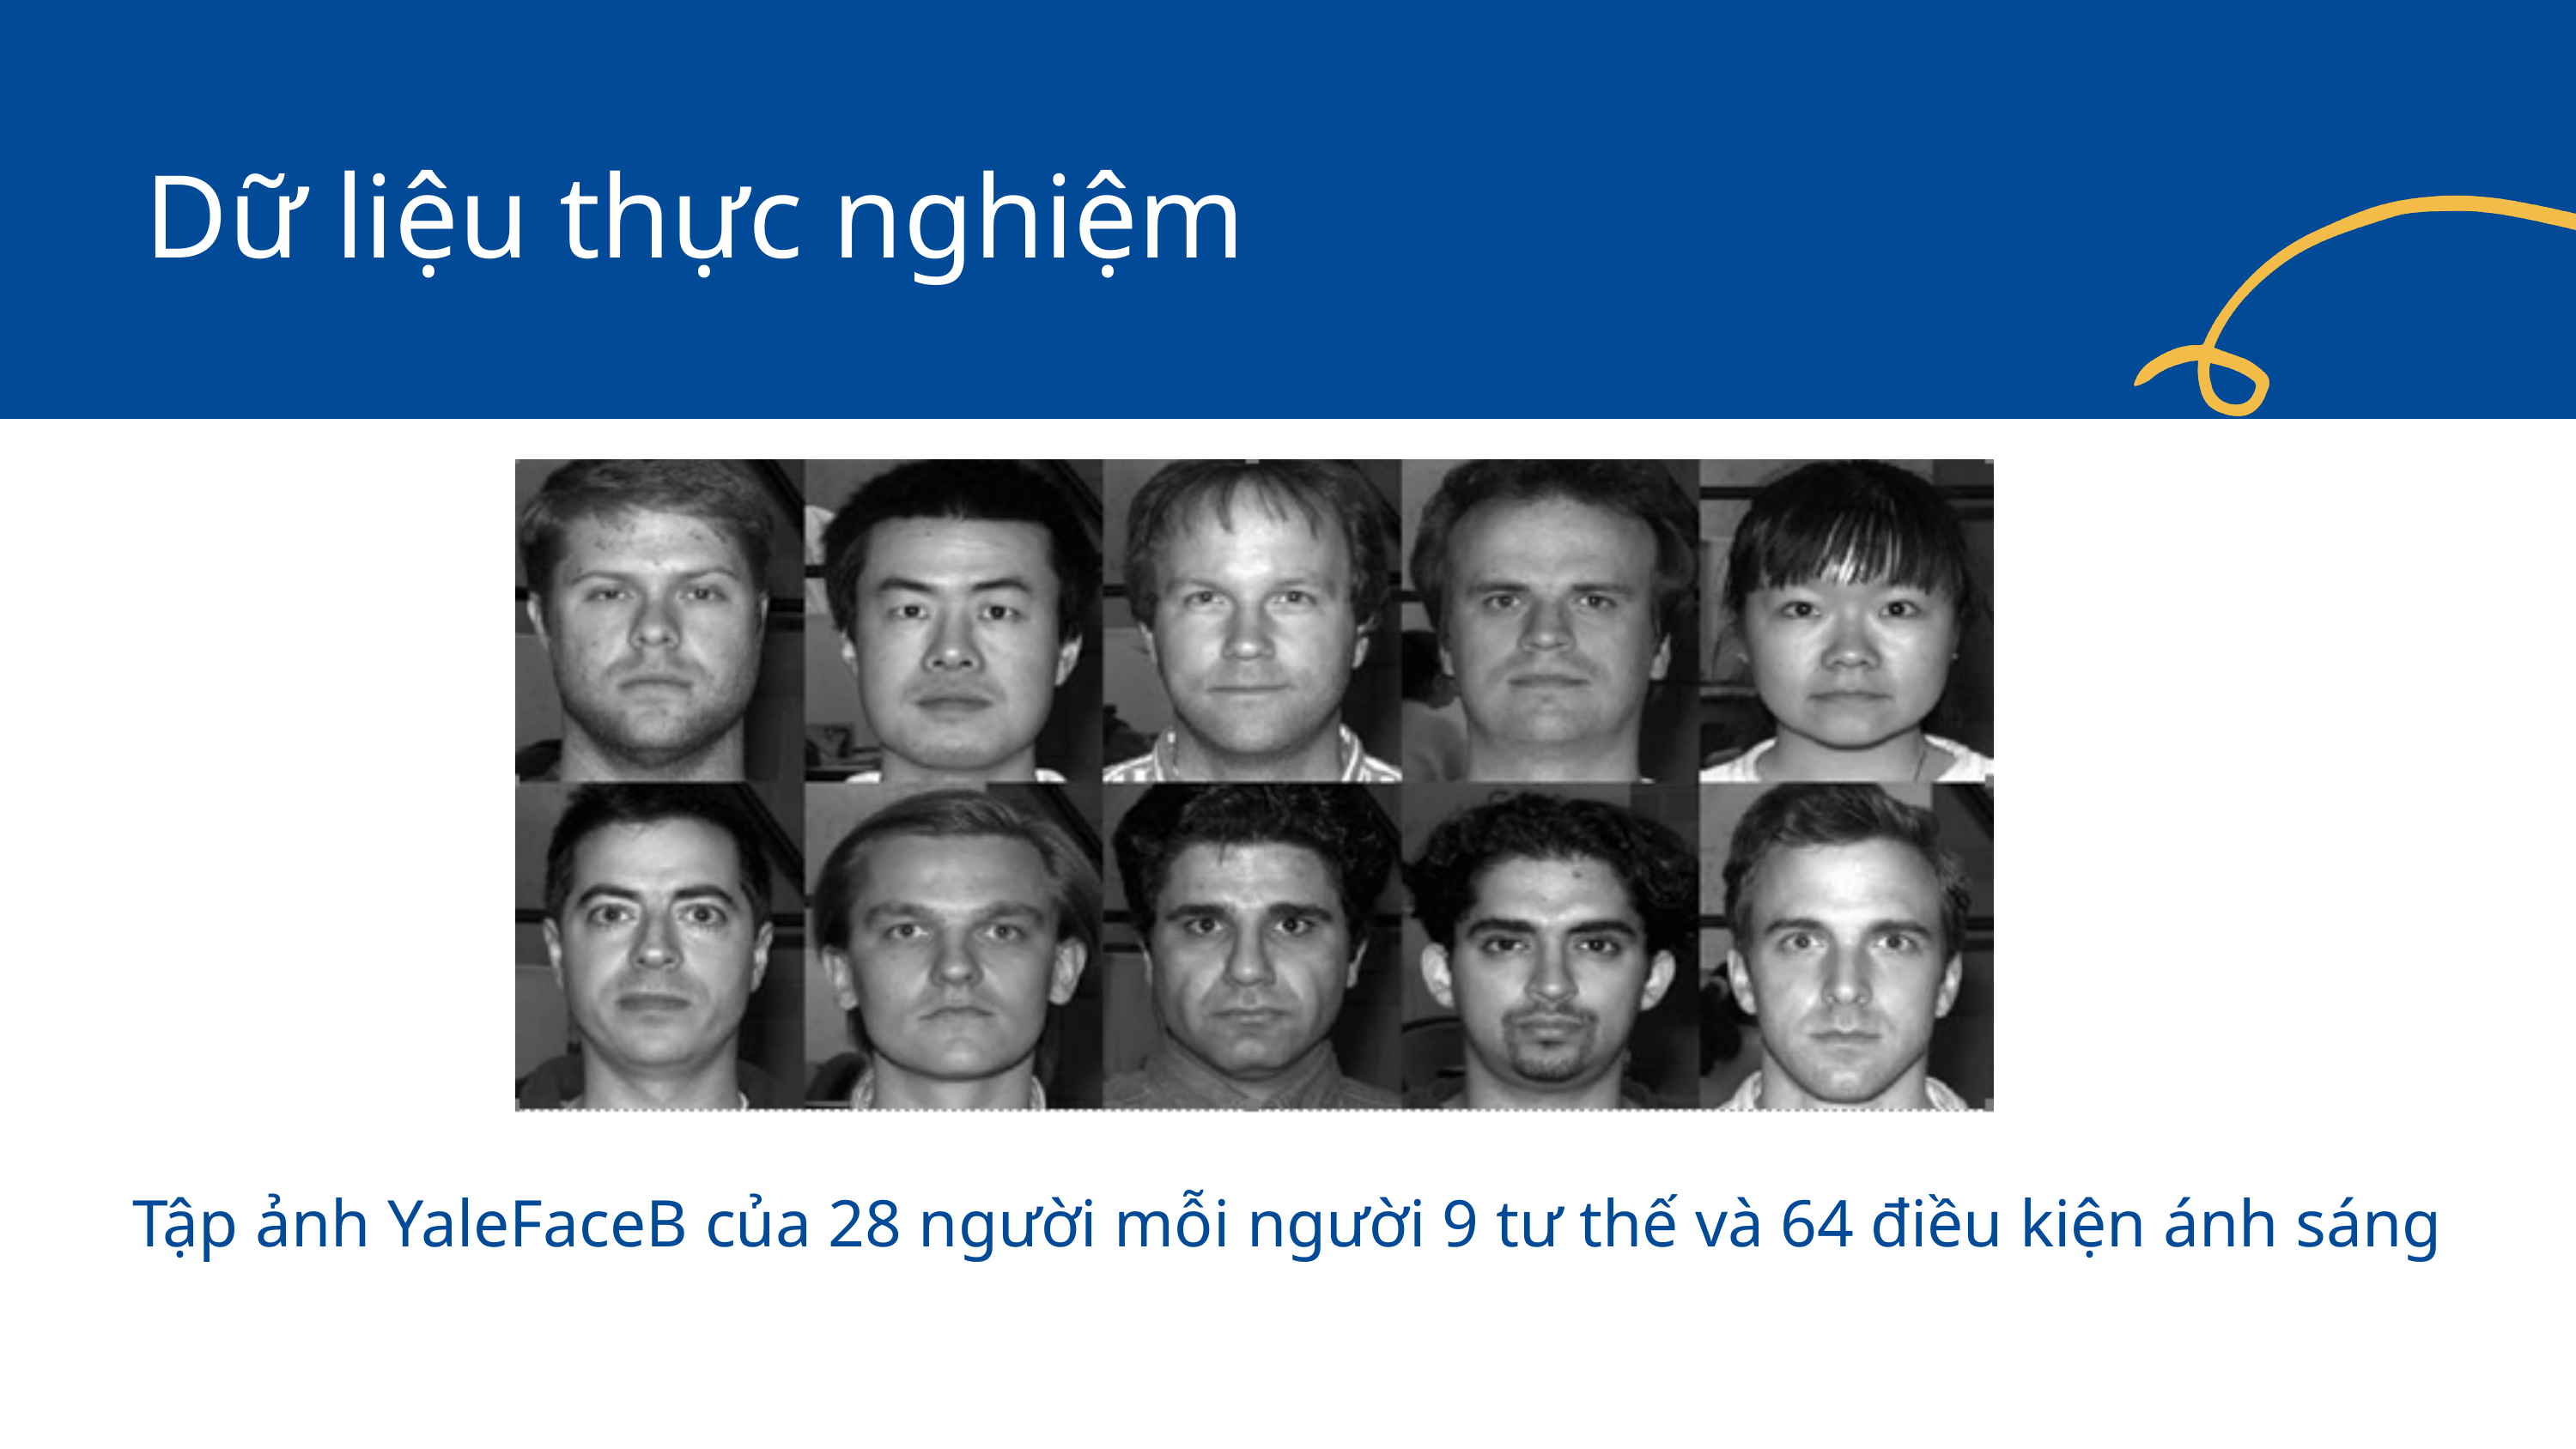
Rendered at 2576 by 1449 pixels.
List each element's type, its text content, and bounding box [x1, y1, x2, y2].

picture [515, 459, 1995, 1116]
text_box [0, 0, 2576, 420]
text_box Tập ảnh YaleFaceB của 28 người mỗi người 9 tư thế và 64 điều kiện ánh sáng [100, 1176, 2476, 1344]
picture [2133, 167, 2576, 420]
